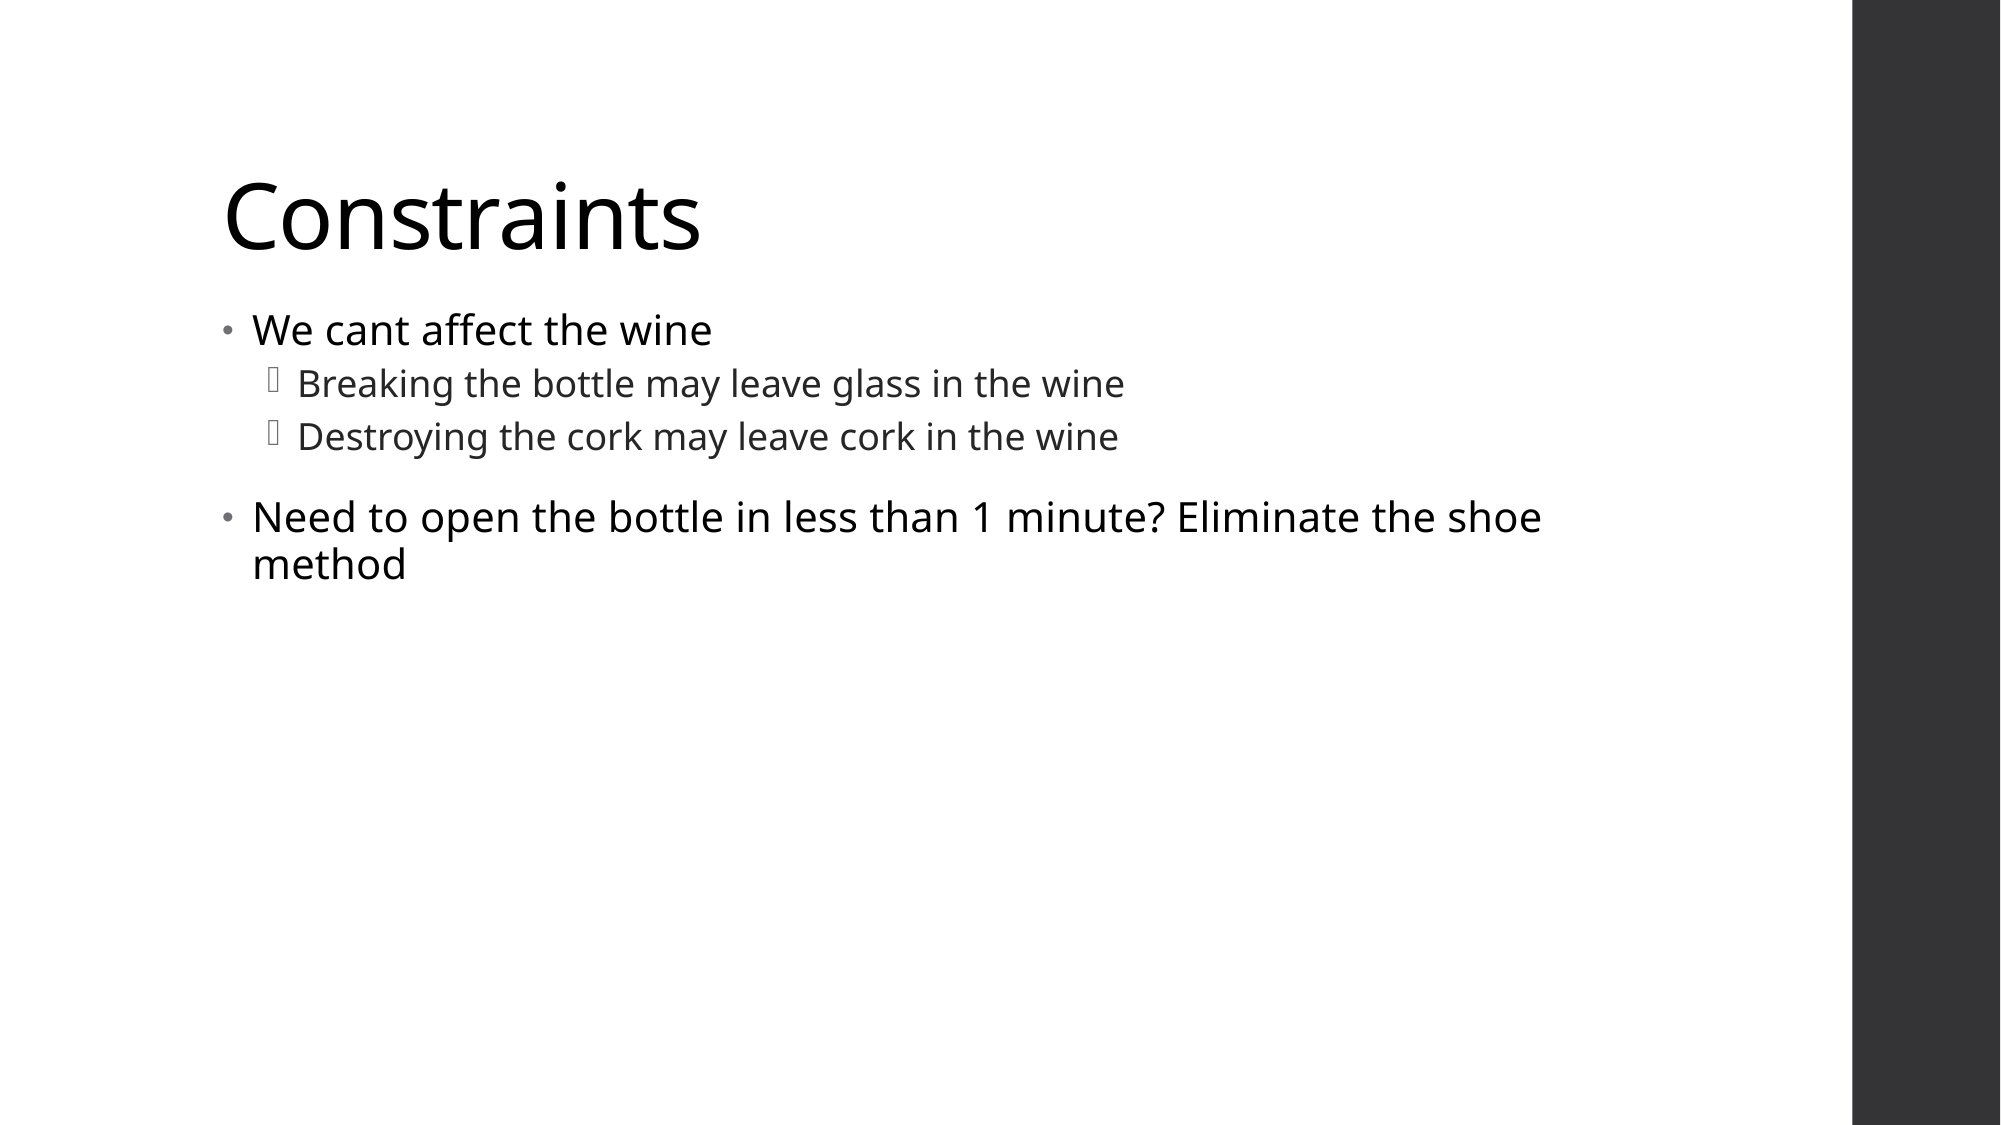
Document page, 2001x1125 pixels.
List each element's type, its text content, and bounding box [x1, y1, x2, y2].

list We cant affect the wine Breaking the bottle may leave glass in the wine Destroying the cork may leave cork in the wine Need to open the bottle in less than 1 minute? Eliminate the shoe method [206, 299, 1617, 1014]
title Constraints [206, 60, 1797, 278]
